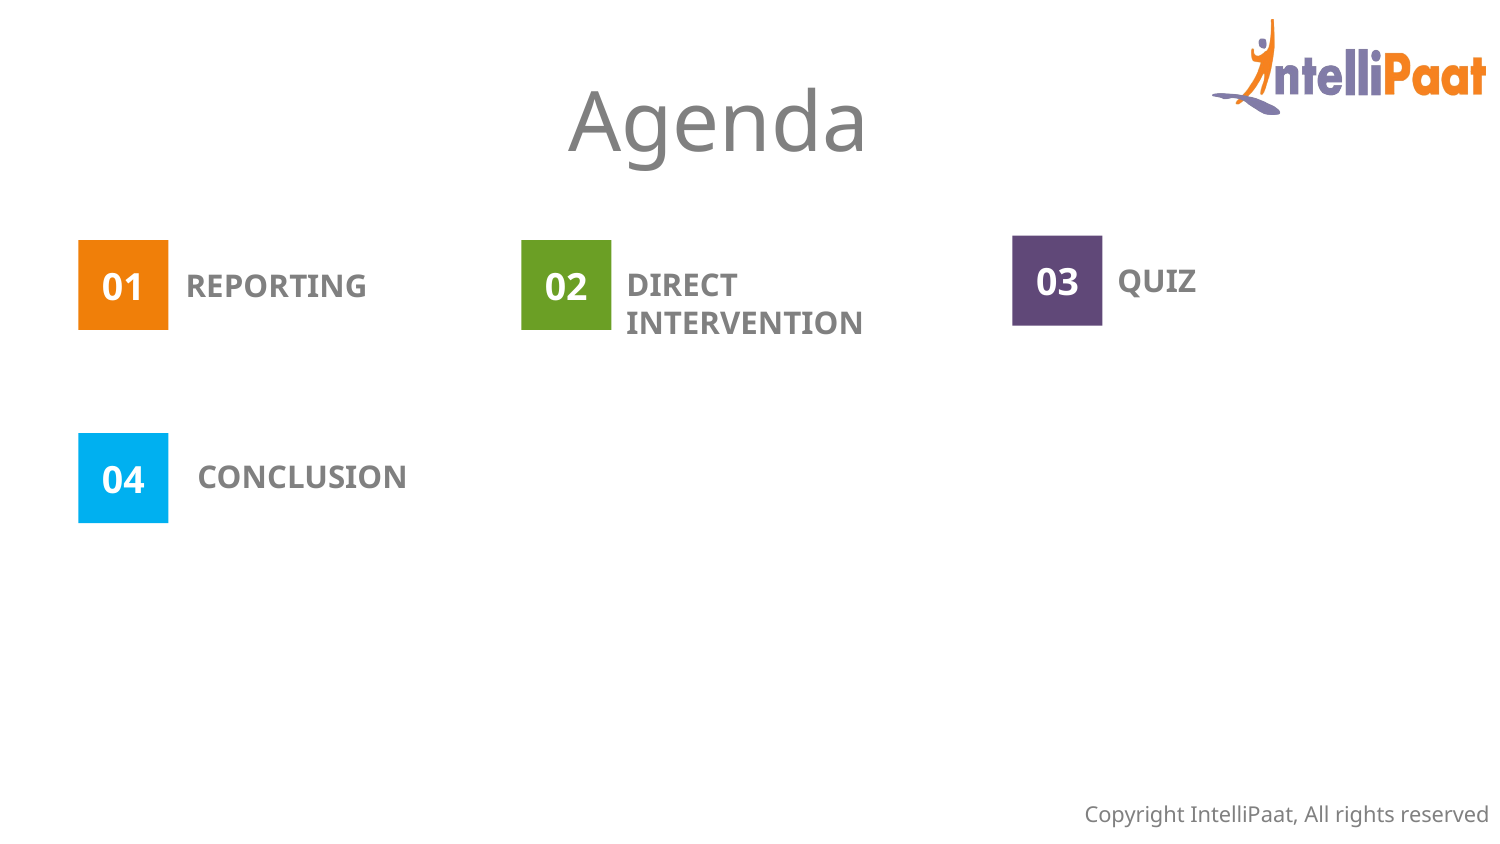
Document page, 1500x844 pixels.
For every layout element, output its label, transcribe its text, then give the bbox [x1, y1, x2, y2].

text_box Conclusion [182, 449, 509, 502]
text_box Direct Intervention [611, 258, 996, 348]
text_box Quiz [1102, 254, 1478, 307]
text_box 01 [77, 239, 169, 331]
text_box 02 [520, 239, 612, 331]
list Agenda [568, 72, 1242, 168]
text_box Reporting [170, 259, 498, 312]
text_box 04 [77, 432, 169, 524]
picture [1212, 19, 1486, 115]
text_box 03 [1011, 235, 1103, 327]
